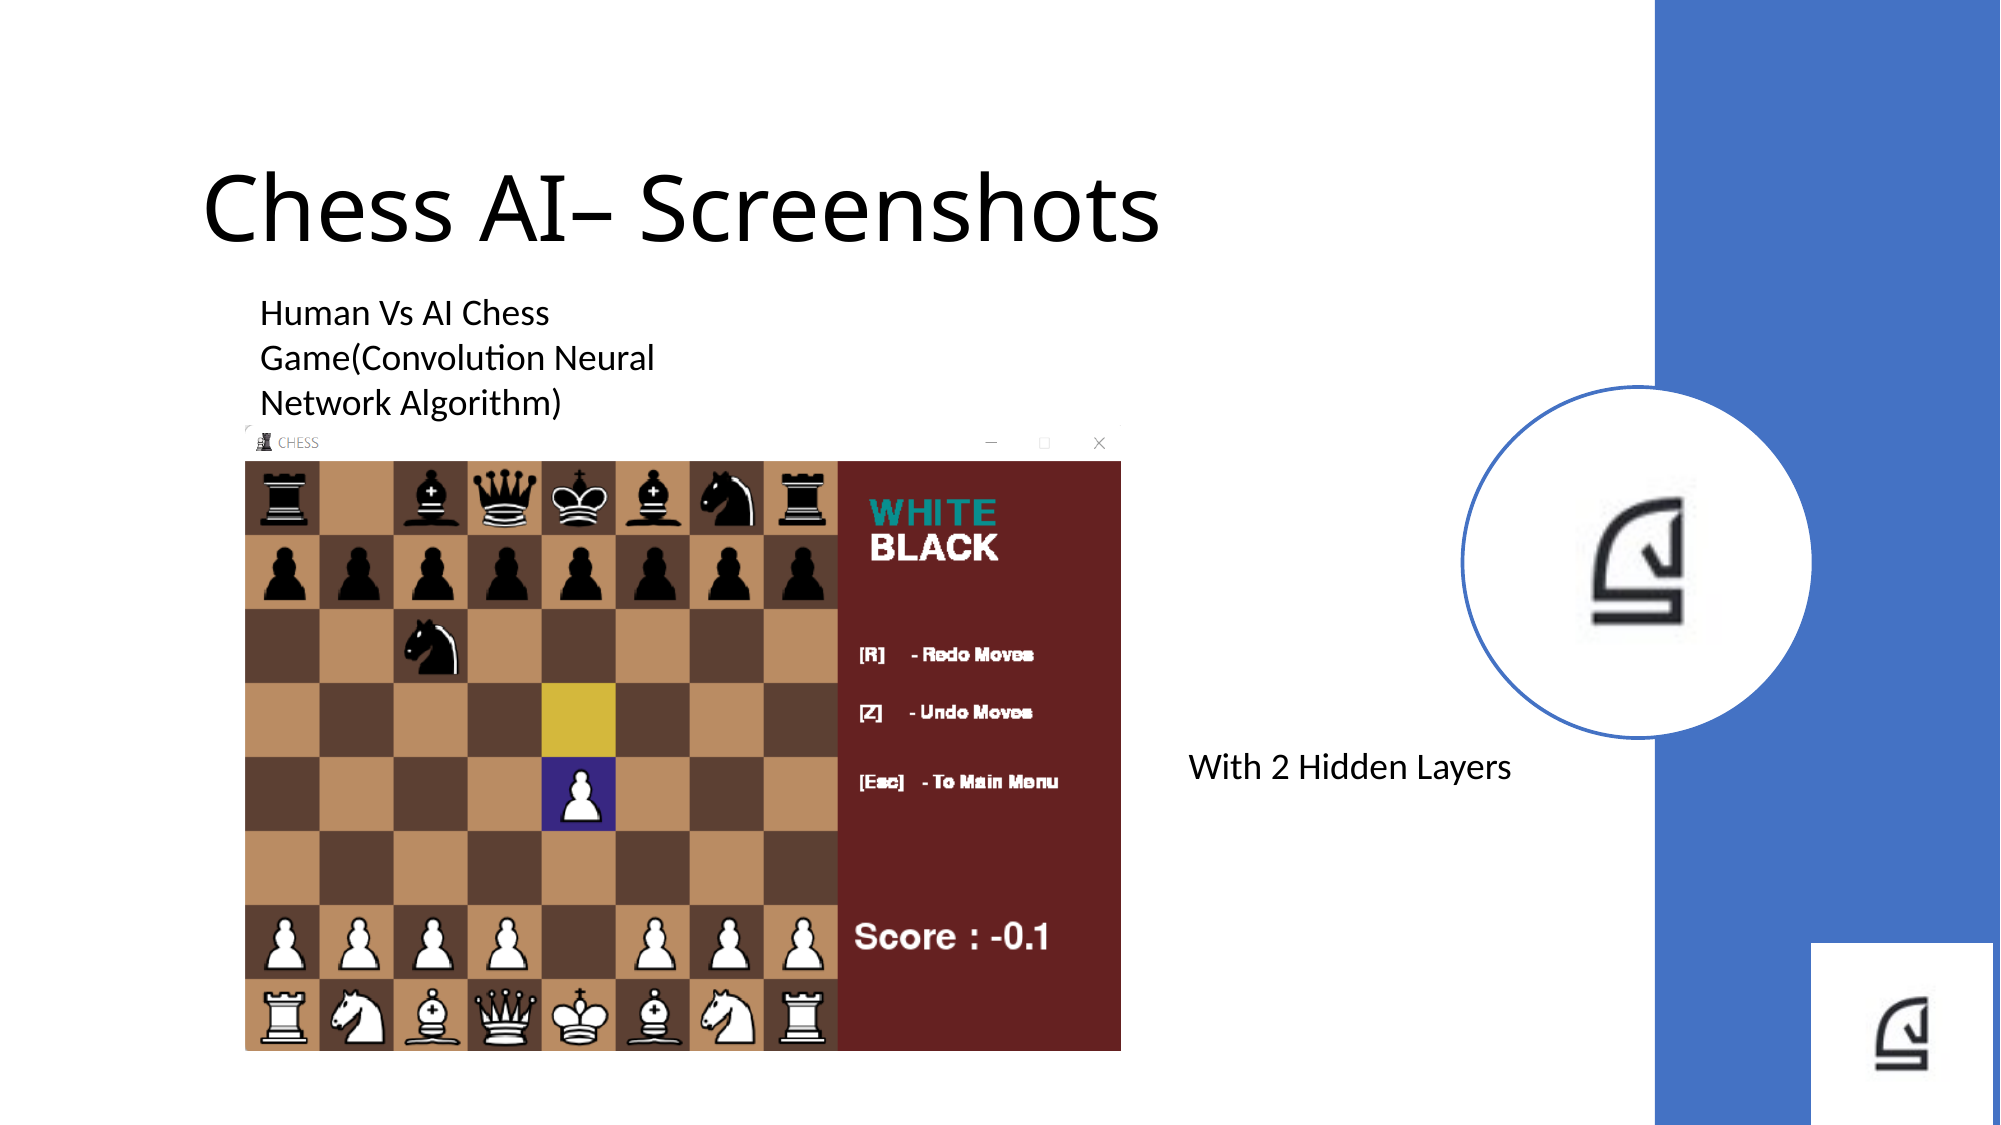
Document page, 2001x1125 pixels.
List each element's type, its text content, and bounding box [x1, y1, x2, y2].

picture [1481, 405, 1796, 720]
title Chess AI– Screenshots [186, 102, 1413, 321]
text_box [1558, 385, 1718, 405]
picture [245, 425, 1121, 1051]
text_box [1654, 0, 2000, 1125]
text_box Human Vs AI Chess Game(Convolution Neural Network Algorithm) [245, 280, 795, 425]
text_box [1461, 481, 1481, 644]
text_box [1796, 483, 1815, 642]
text_box [1558, 720, 1718, 740]
picture [1811, 943, 1993, 1125]
text_box With 2 Hidden Layers [1173, 734, 1624, 795]
